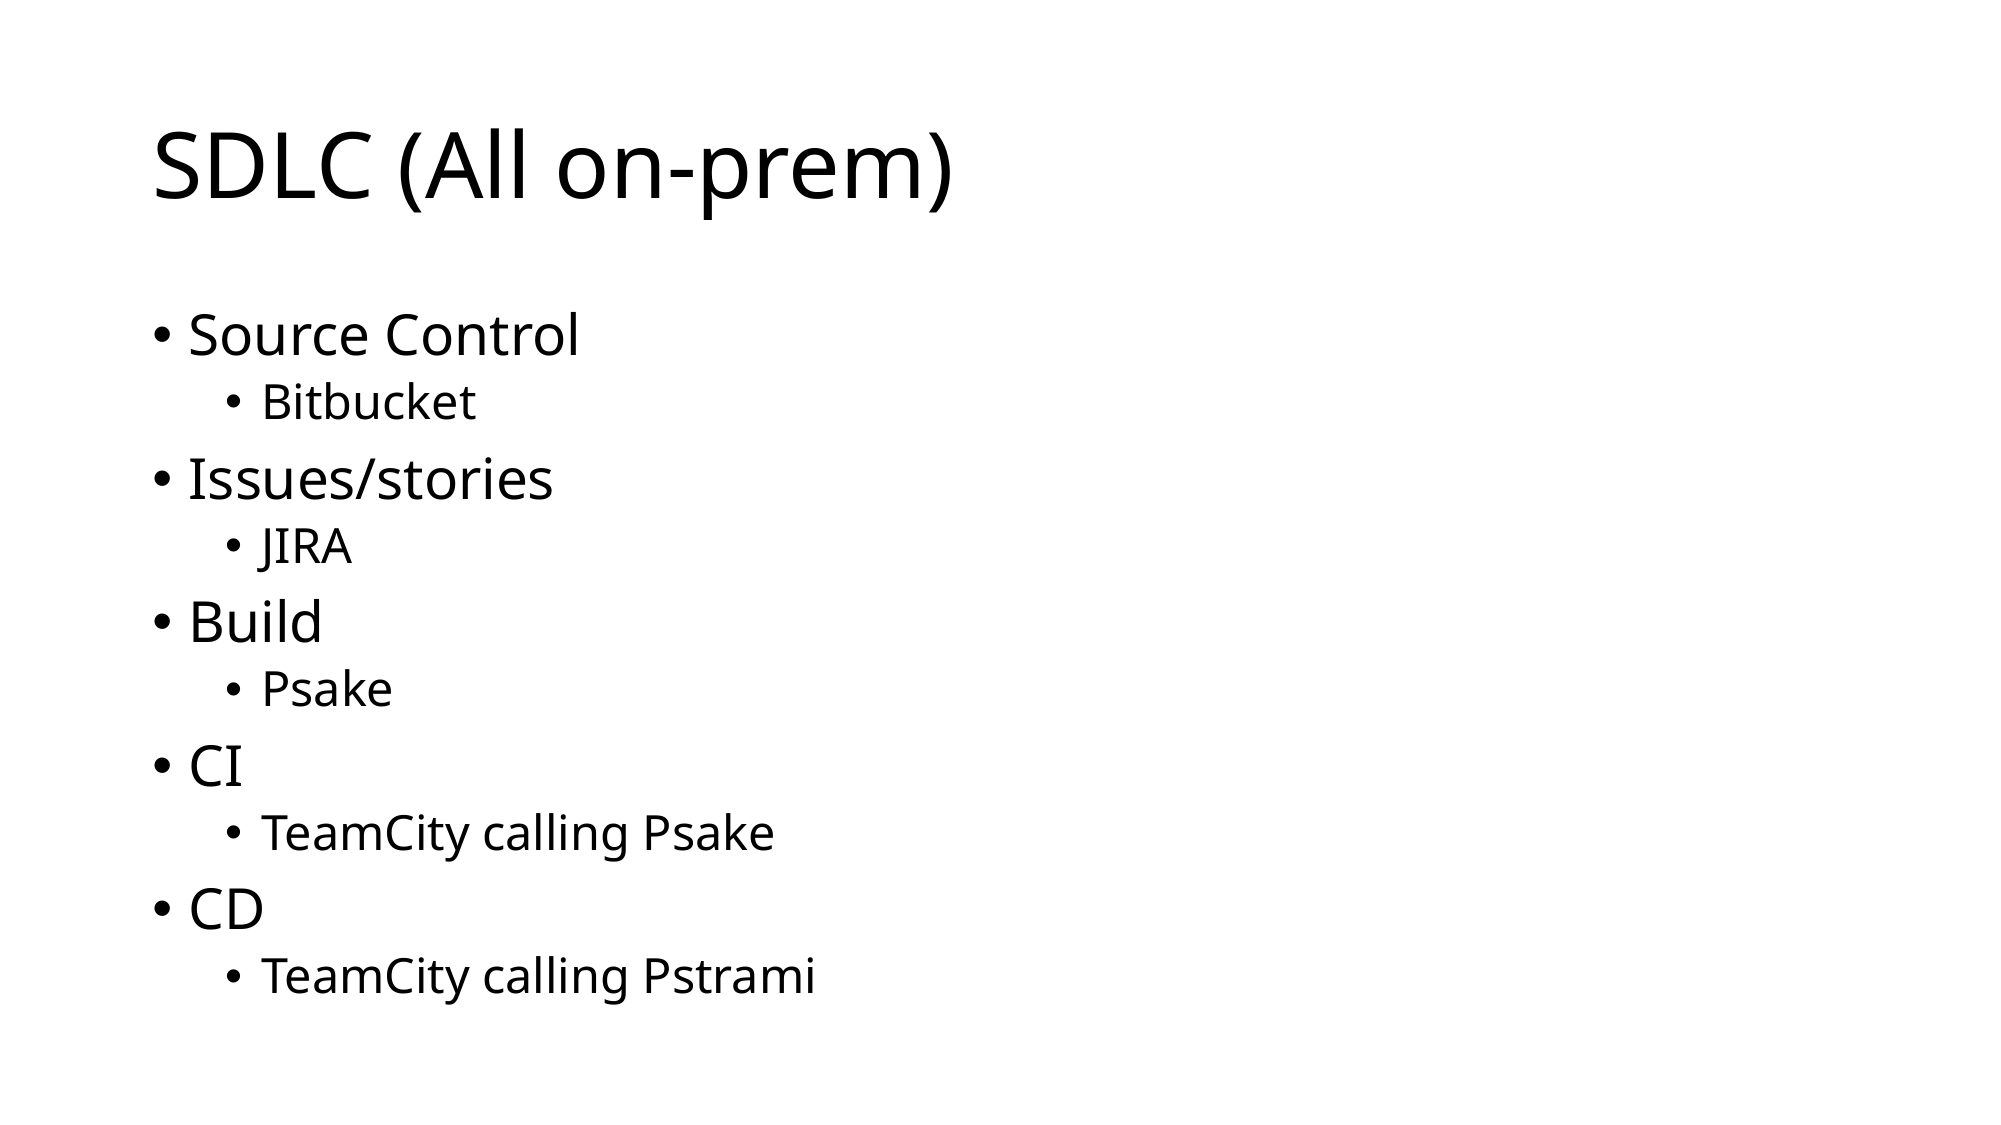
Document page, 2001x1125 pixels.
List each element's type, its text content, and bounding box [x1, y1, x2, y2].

title SDLC (All on-prem) [137, 59, 1863, 278]
list Source Control Bitbucket Issues/stories JIRA Build Psake CI TeamCity calling Psake CD TeamCity calling Pstrami [137, 299, 1863, 1014]
